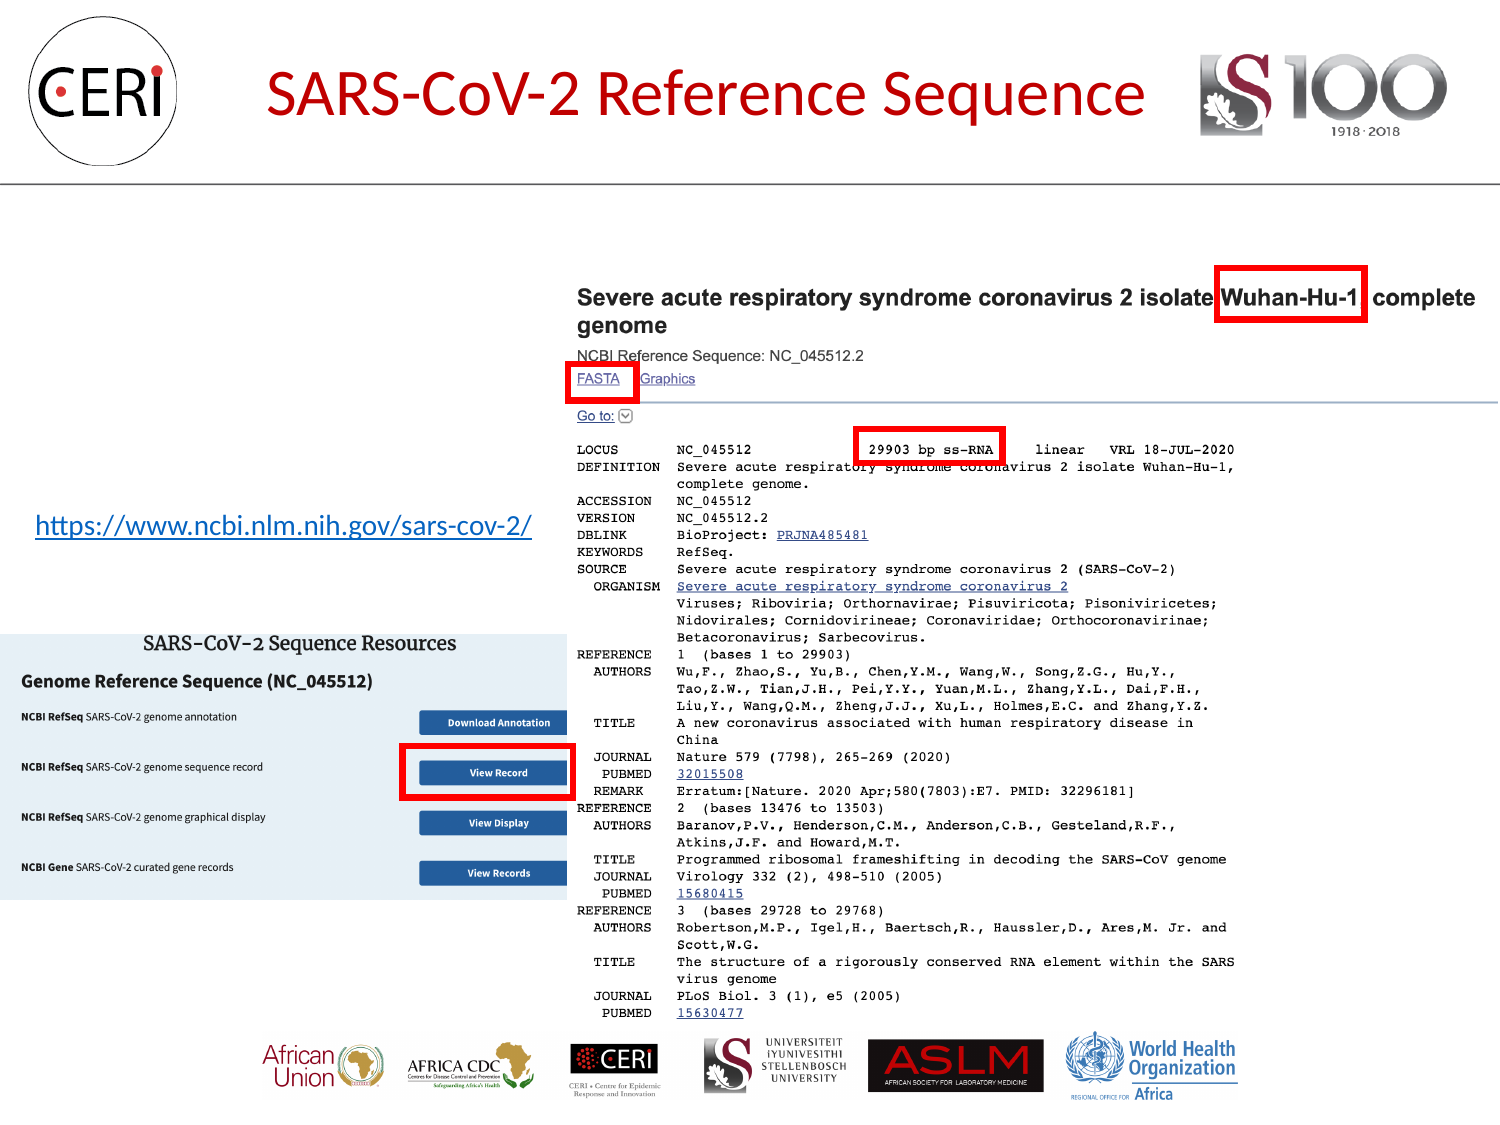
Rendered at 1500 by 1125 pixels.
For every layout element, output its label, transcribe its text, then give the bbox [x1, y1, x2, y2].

text_box SARS-CoV-2 Reference Sequence [32, 0, 1381, 188]
picture [0, 0, 1500, 1125]
text_box https://www.ncbi.nlm.nih.gov/sars-cov-2/ [20, 499, 548, 549]
text_box [88, 231, 1412, 292]
